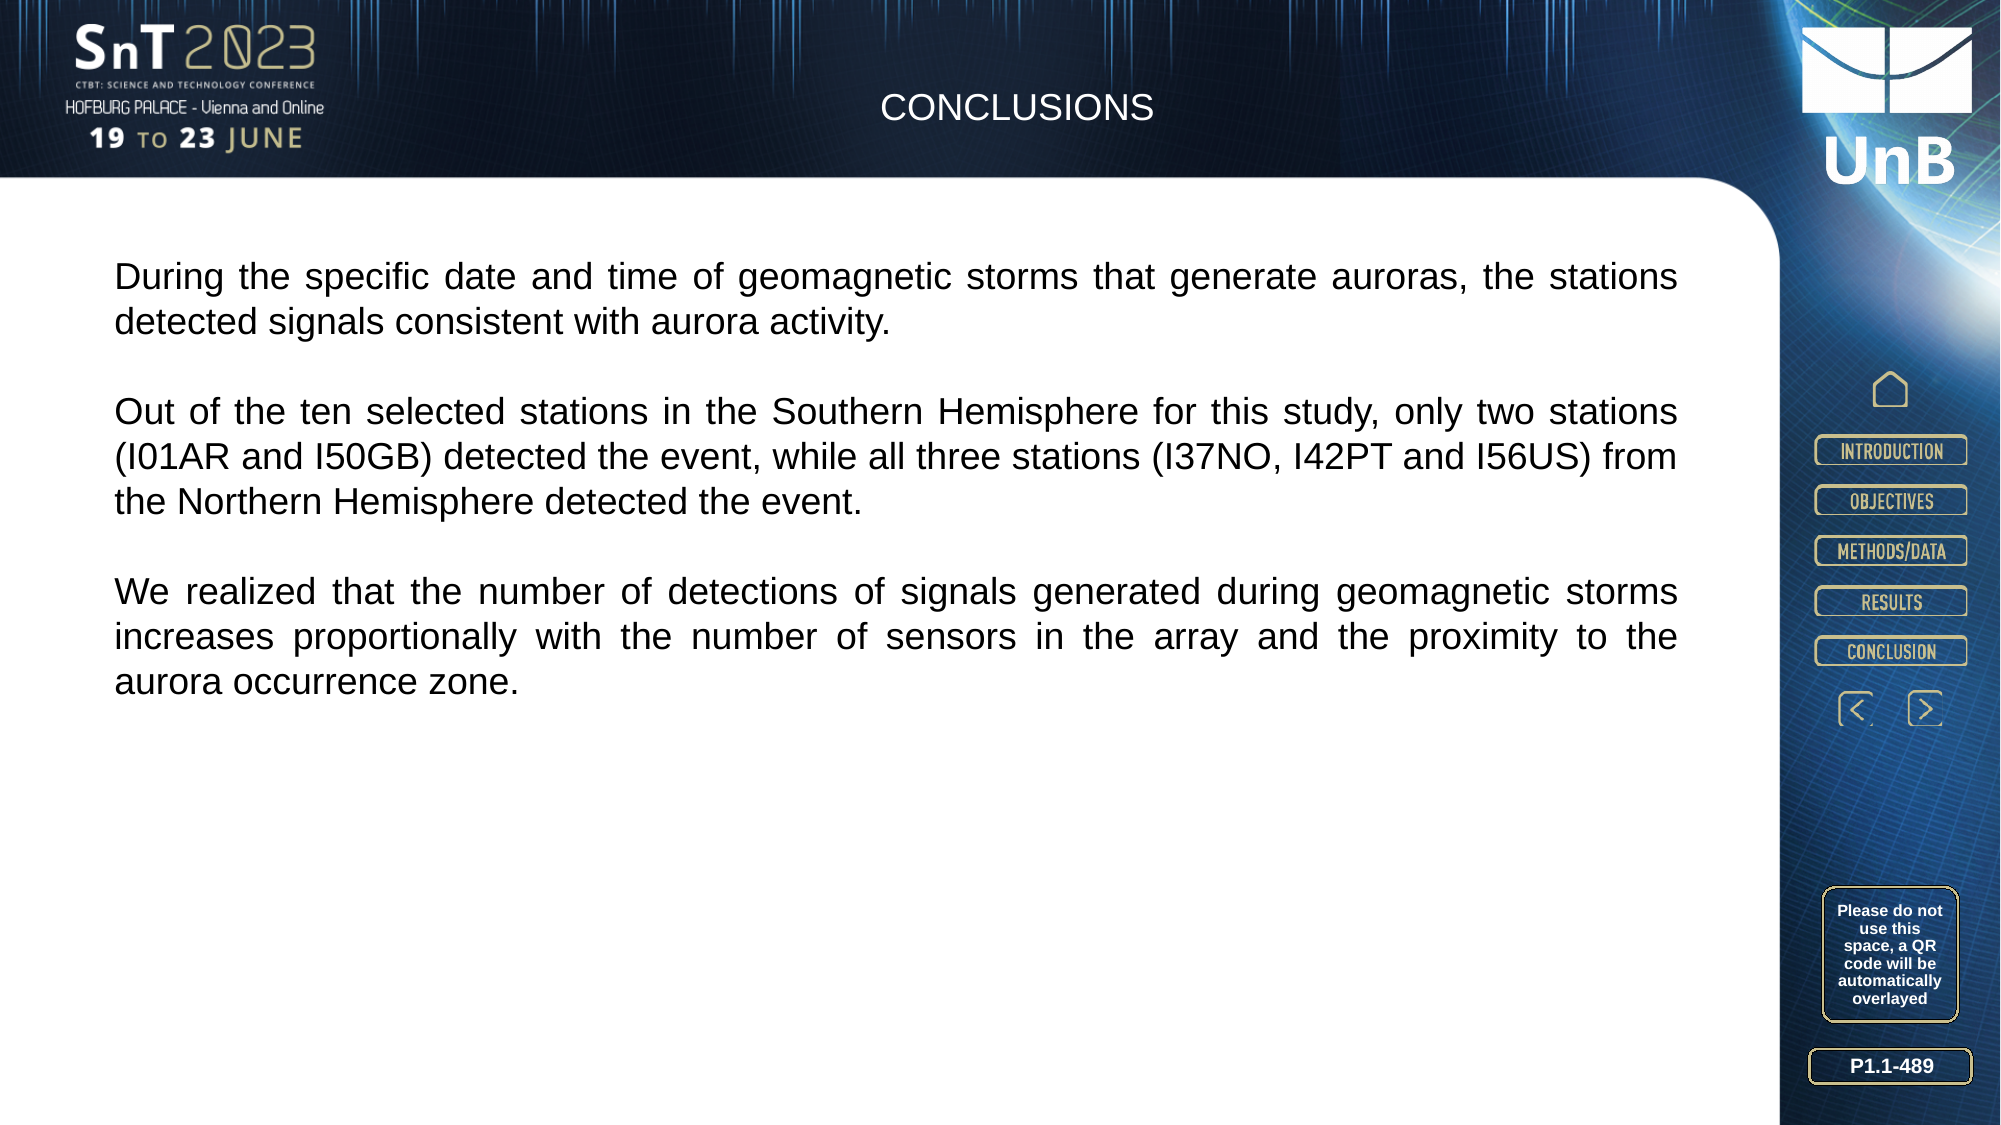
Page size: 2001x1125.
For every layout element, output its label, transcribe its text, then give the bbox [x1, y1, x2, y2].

text_box During the specific date and time of geomagnetic storms that generate auroras, the stations detected signals consistent with aurora activity. Out of the ten selected stations in the Southern Hemisphere for this study, only two stations (I01AR and I50GB) detected the event, while all three stations (I37NO, I42PT and I56US) from the Northern Hemisphere detected the event. We realized that the number of detections of signals generated during geomagnetic storms increases proportionally with the number of sensors in the array and the proximity to the aurora occurrence zone. [99, 244, 1694, 710]
text_box CONCLUSIONS [359, 43, 1676, 136]
picture [0, 0, 2001, 1125]
text_box P1.1-489 [1824, 1047, 1960, 1086]
text_box Please do not use this space, a QR code will be automatically overlayed [1821, 894, 1959, 1017]
